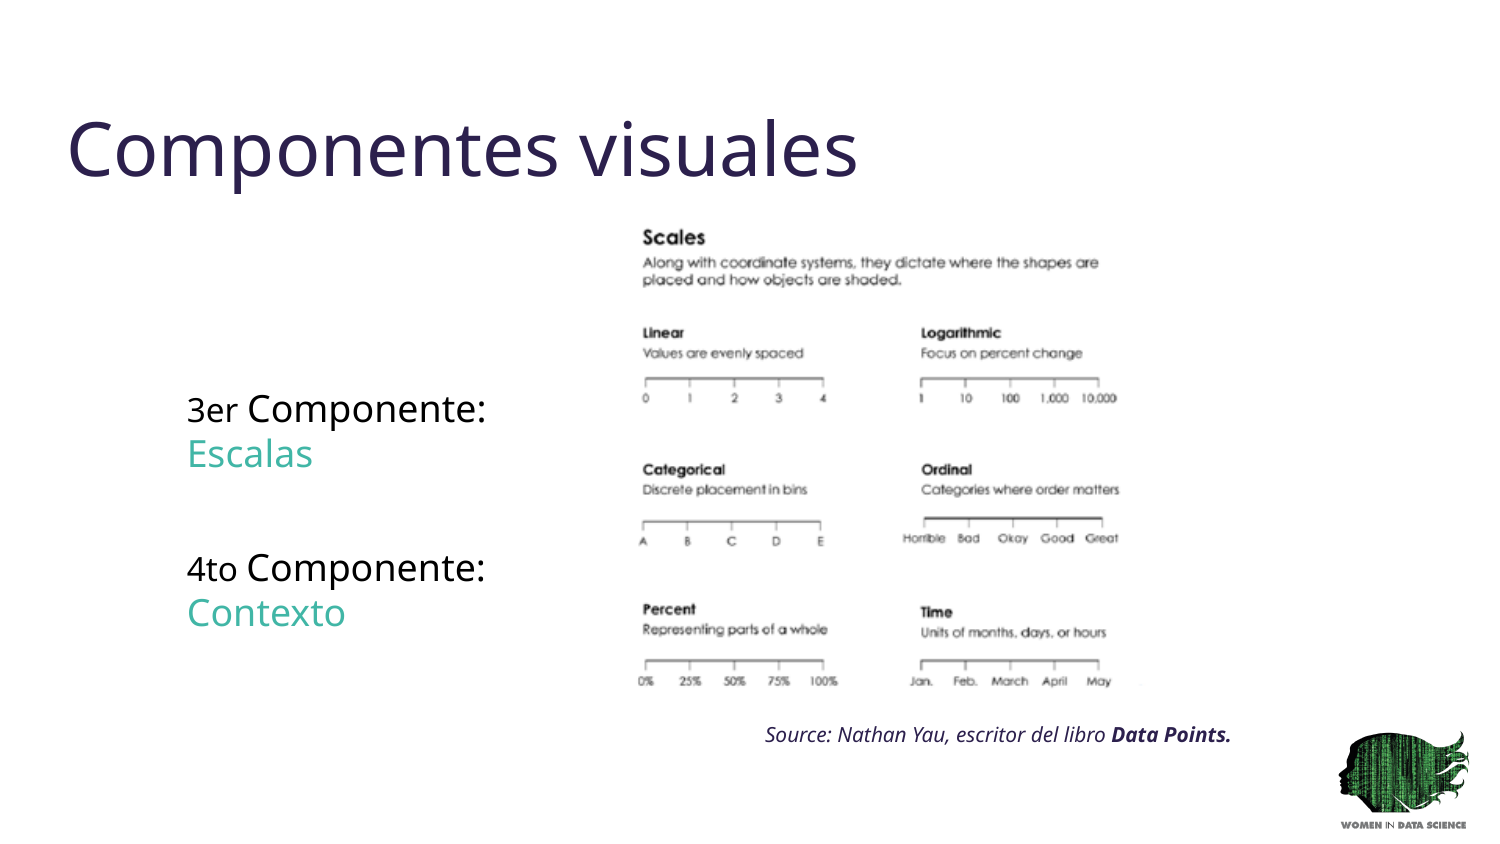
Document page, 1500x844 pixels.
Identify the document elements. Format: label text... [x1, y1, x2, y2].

text_box 3er Componente: Escalas [172, 377, 554, 483]
text_box Componentes visuales [51, 72, 1449, 195]
text_box 4to Componente: Contexto [172, 536, 554, 641]
picture [1323, 703, 1488, 833]
picture [612, 219, 1159, 733]
text_box Source: Nathan Yau, escritor del libro Data Points. [750, 703, 1264, 798]
